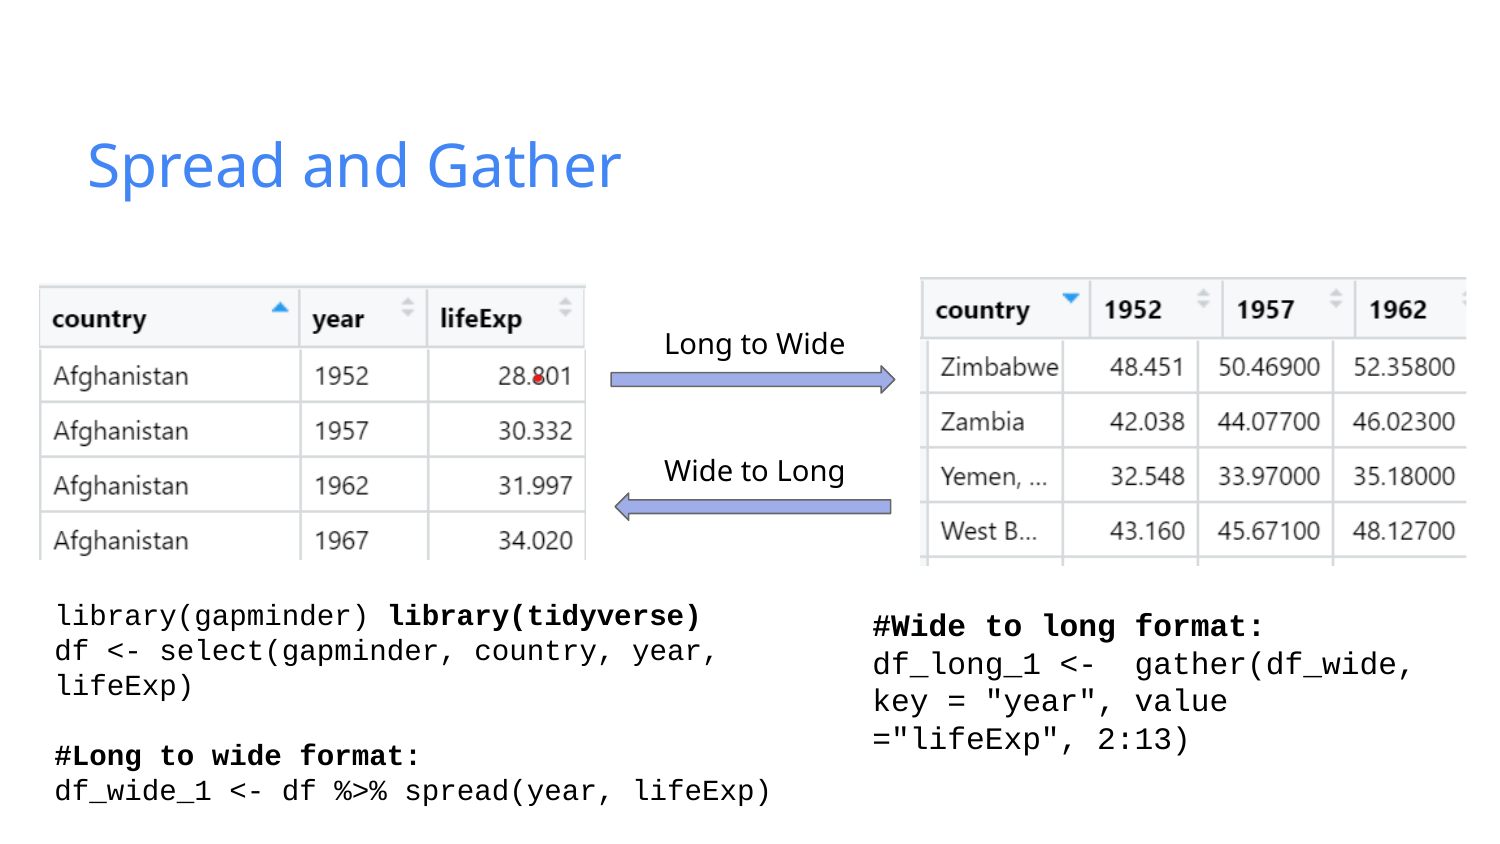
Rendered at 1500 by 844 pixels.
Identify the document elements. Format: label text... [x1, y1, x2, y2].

text_box Long to Wide [649, 309, 904, 375]
text_box [615, 493, 891, 521]
picture [39, 283, 587, 560]
picture [919, 277, 1467, 567]
text_box library(gapminder) library(tidyverse) df <- select(gapminder, country, year, lifeExp) #Long to wide format: df_wide_1 <- df %>% spread(year, lifeExp) [39, 581, 802, 844]
text_box [611, 372, 895, 394]
text_box #Wide to long format: df_long_1 <- gather(df_wide, key = "year", value ="lifeExp", 2:13) [857, 590, 1467, 771]
title Spread and Gather [72, 112, 1226, 253]
text_box Wide to Long [649, 437, 904, 503]
